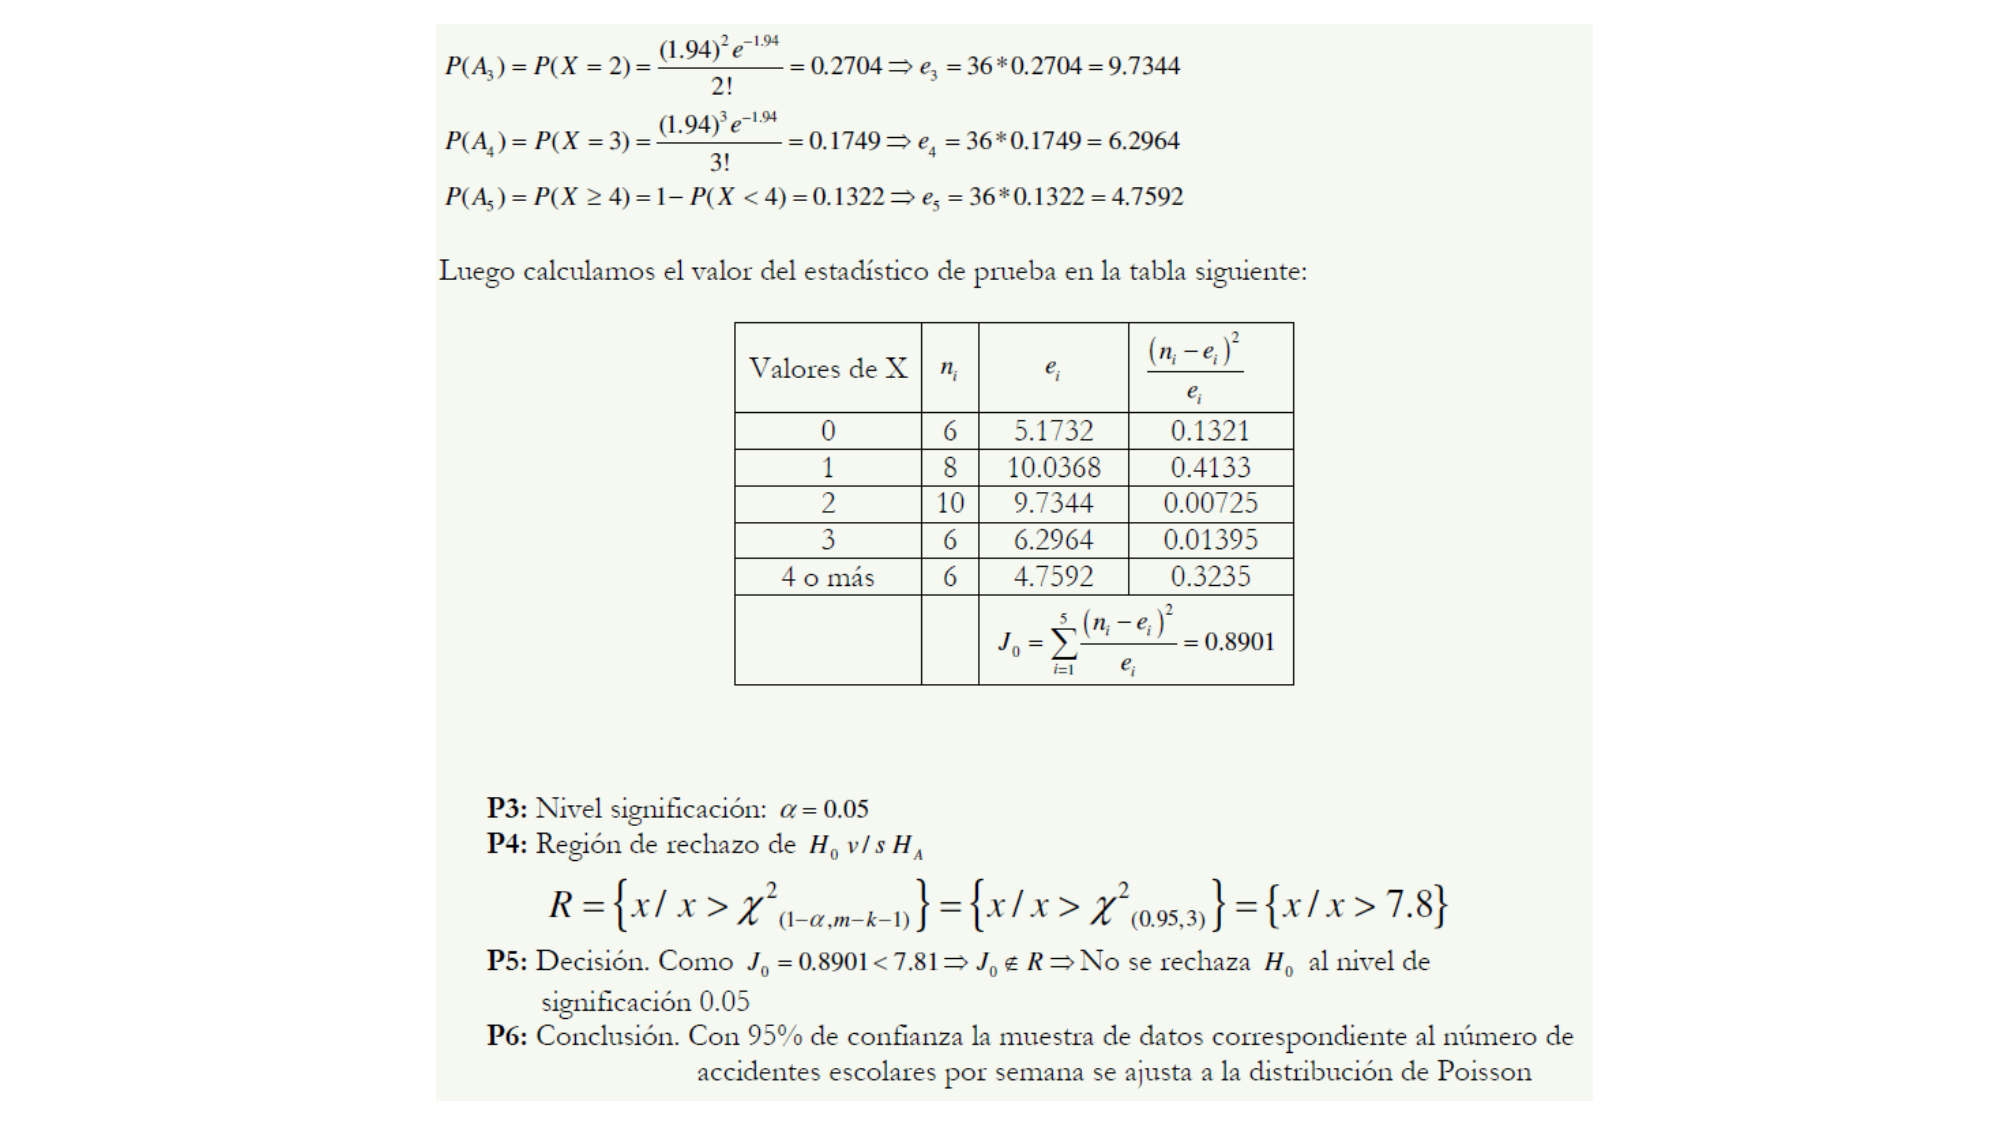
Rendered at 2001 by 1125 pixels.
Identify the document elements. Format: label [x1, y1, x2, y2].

picture [436, 24, 1593, 1101]
